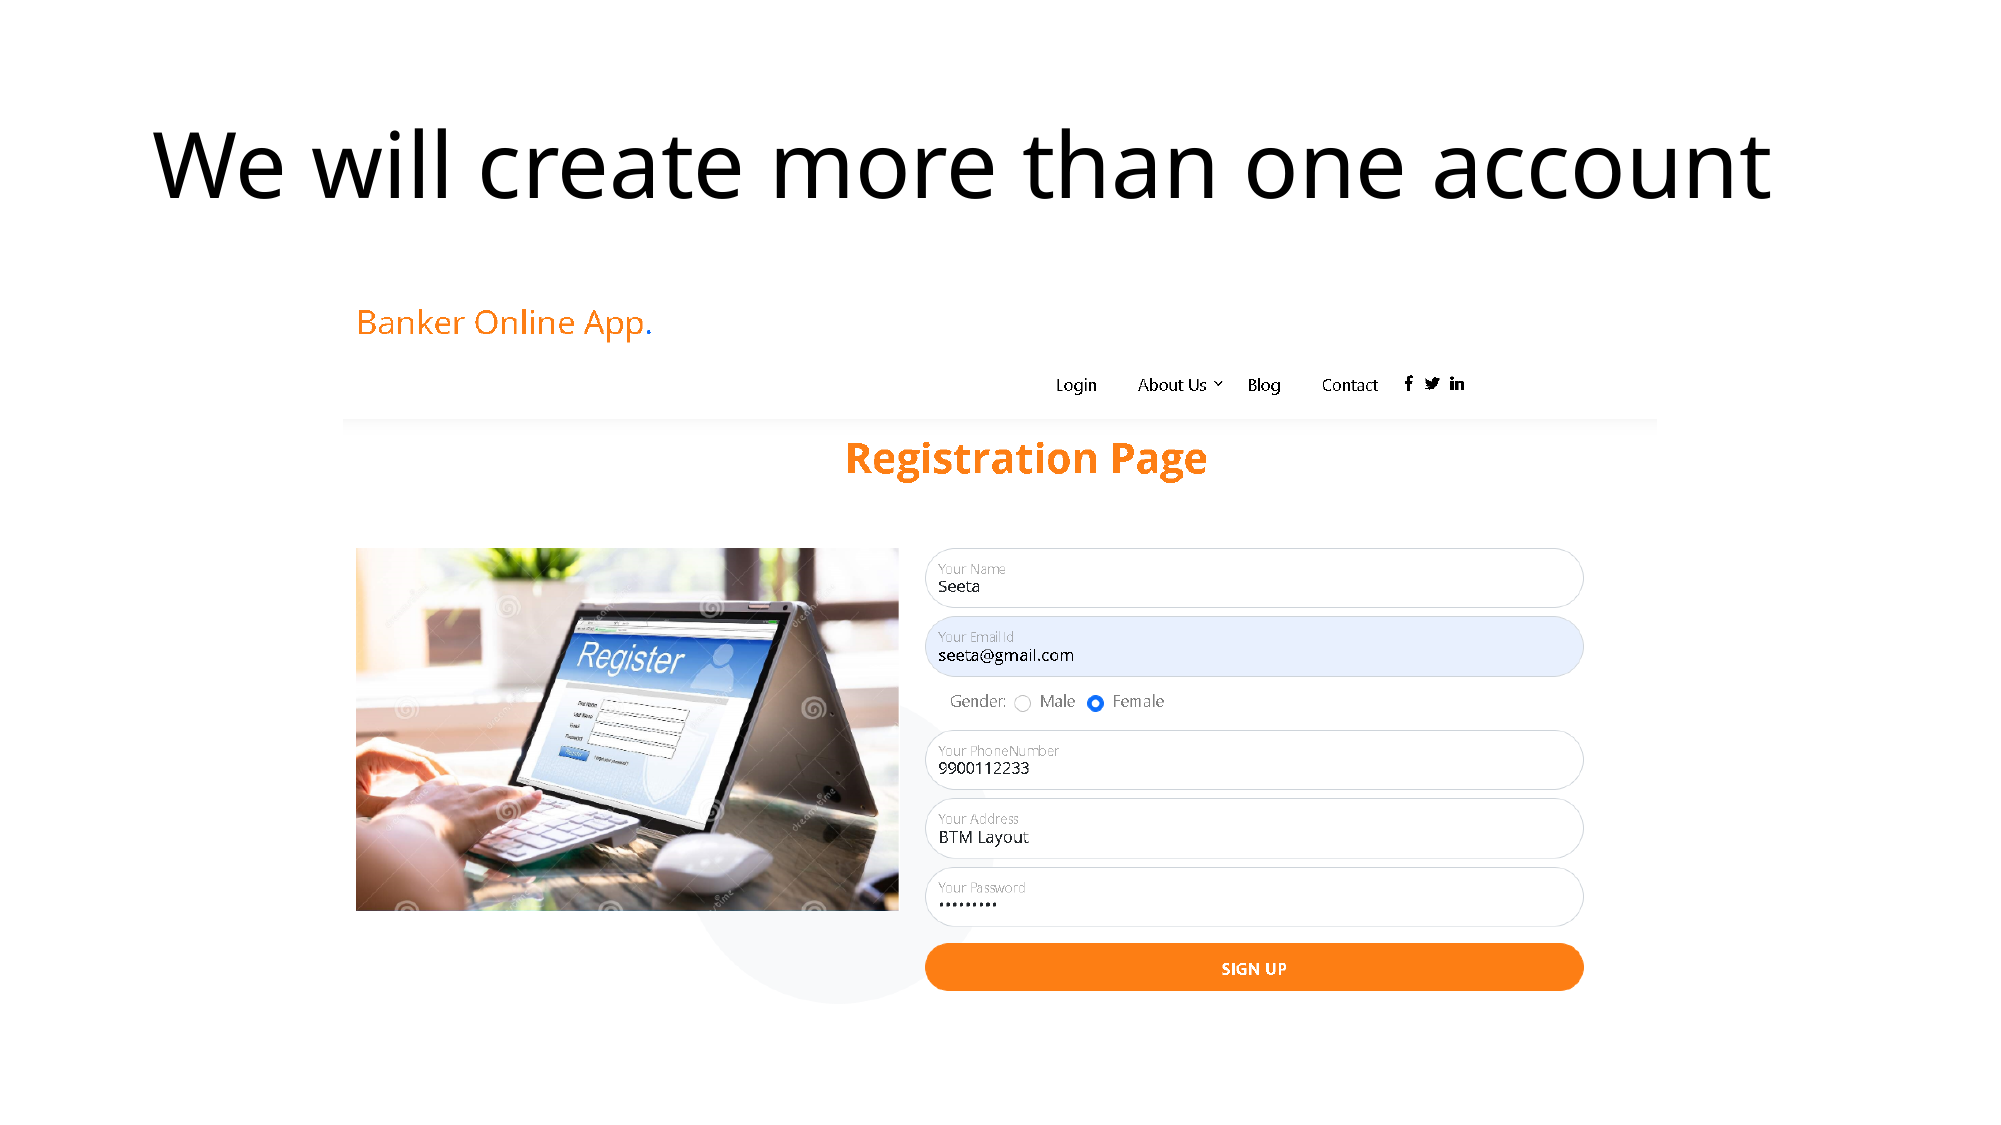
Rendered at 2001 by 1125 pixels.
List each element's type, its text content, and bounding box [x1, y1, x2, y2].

title We will create more than one account [137, 59, 1863, 278]
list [343, 299, 1657, 1014]
